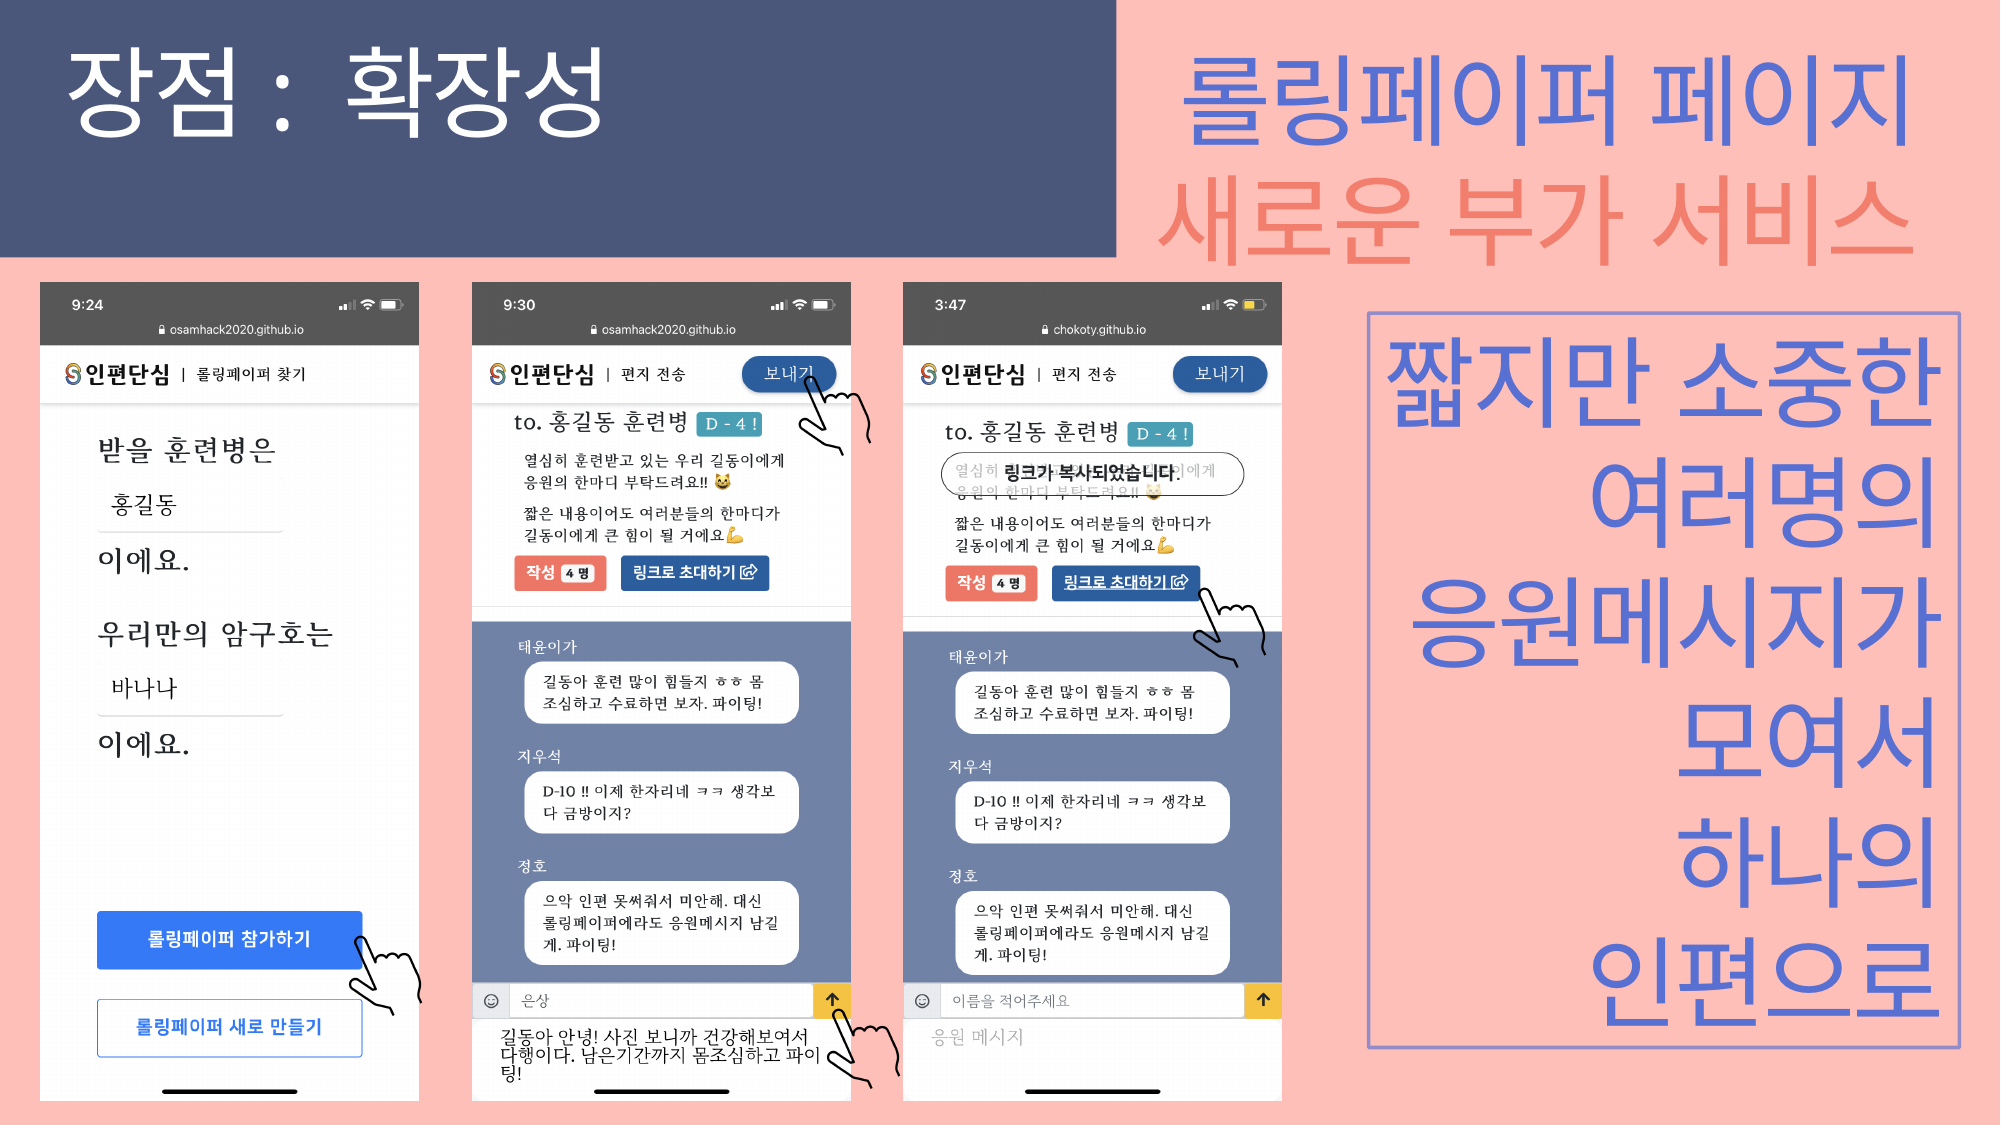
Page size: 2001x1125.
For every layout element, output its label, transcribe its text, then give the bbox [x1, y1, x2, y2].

picture [472, 282, 1282, 1101]
picture [40, 282, 428, 1101]
text_box [0, 0, 1117, 258]
text_box 장점: 확장성 [49, 23, 628, 159]
text_box 짧지만 소중한 여러명의 응원메시지가 모여서 하나의 인편으로 [1368, 313, 1960, 1048]
text_box 롤링페이퍼 페이지 새로운 부가 서비스 [1139, 30, 1933, 286]
